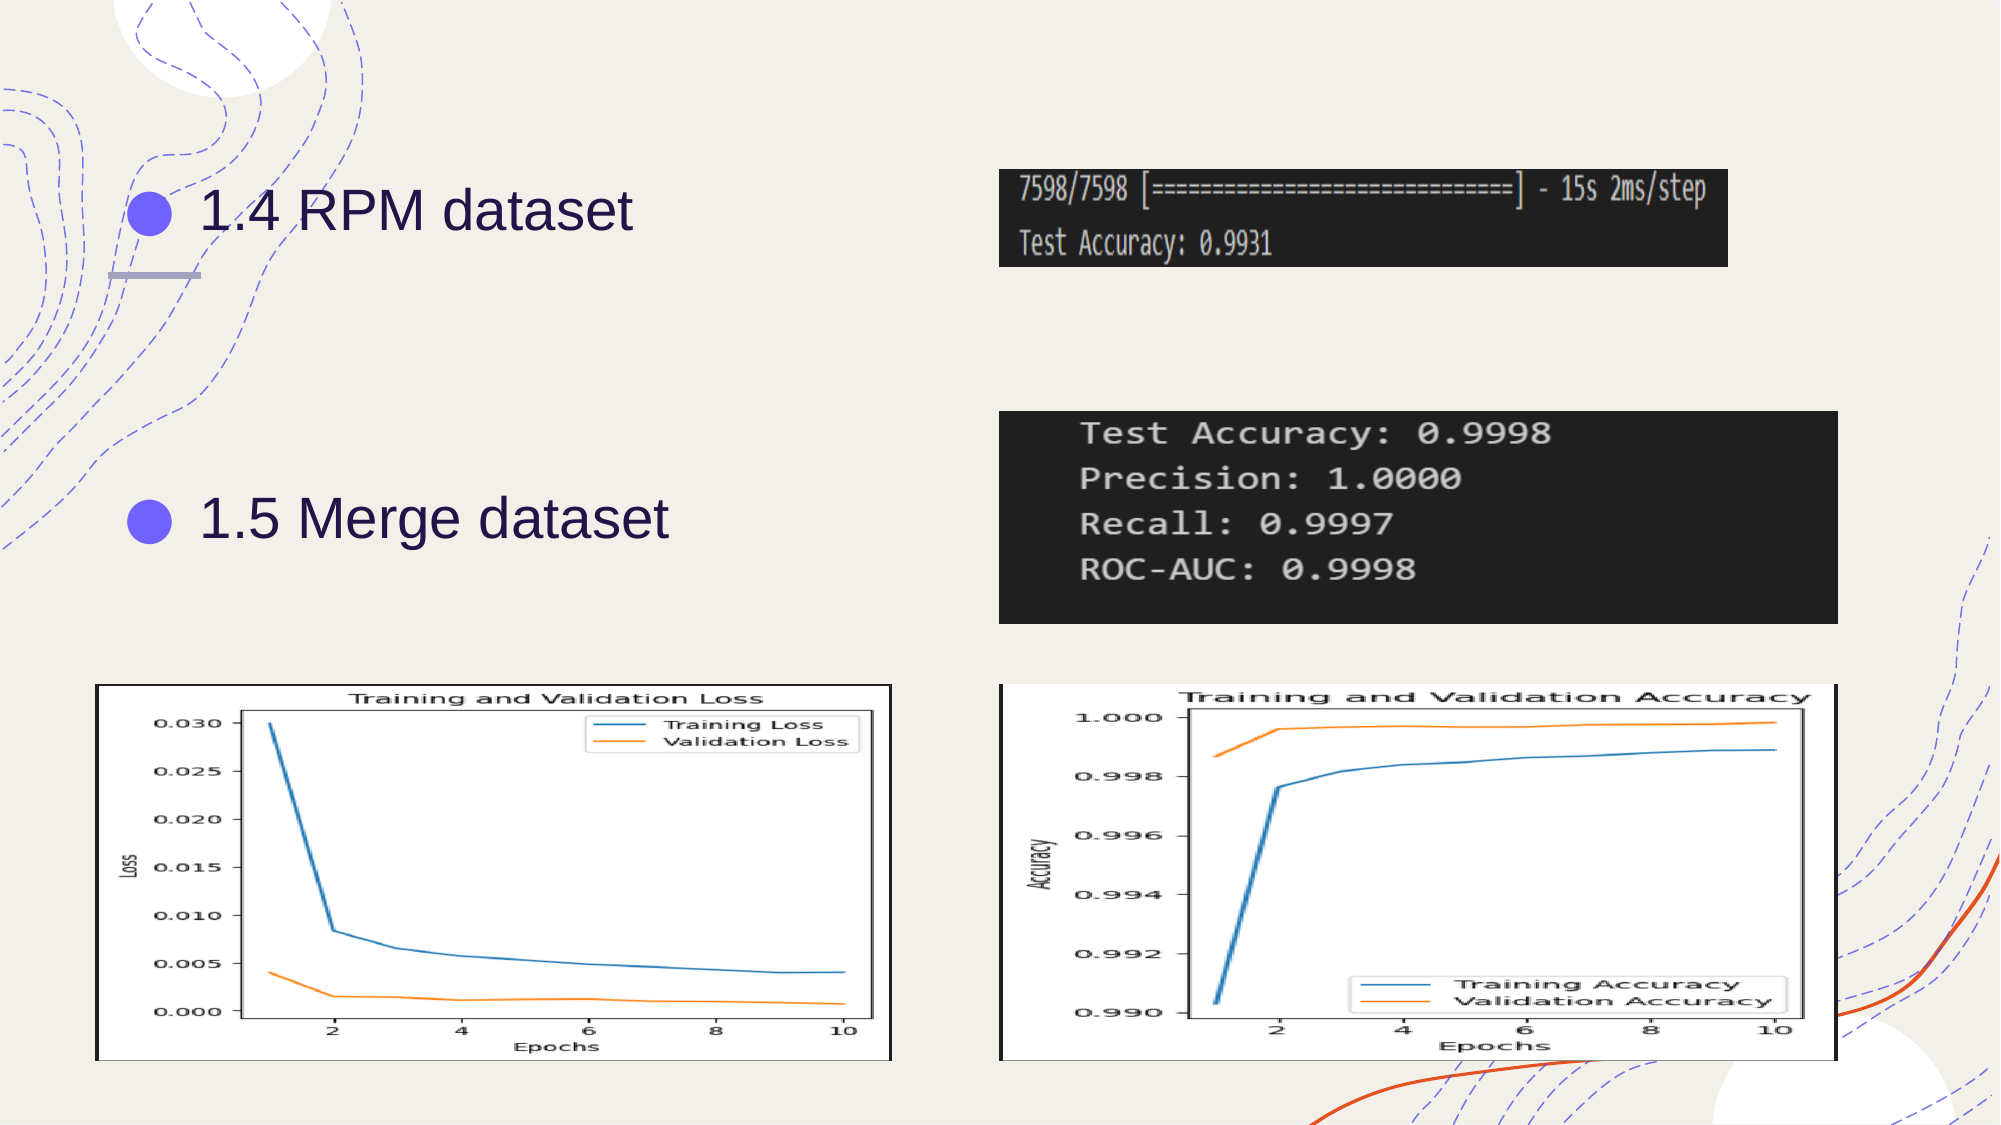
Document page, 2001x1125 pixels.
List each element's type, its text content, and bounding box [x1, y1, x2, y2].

list 1.4 RPM dataset 1.5 Merge dataset [84, 80, 1916, 1020]
picture [999, 169, 1728, 267]
picture [999, 684, 1838, 1061]
picture [95, 684, 892, 1061]
picture [999, 411, 1838, 624]
